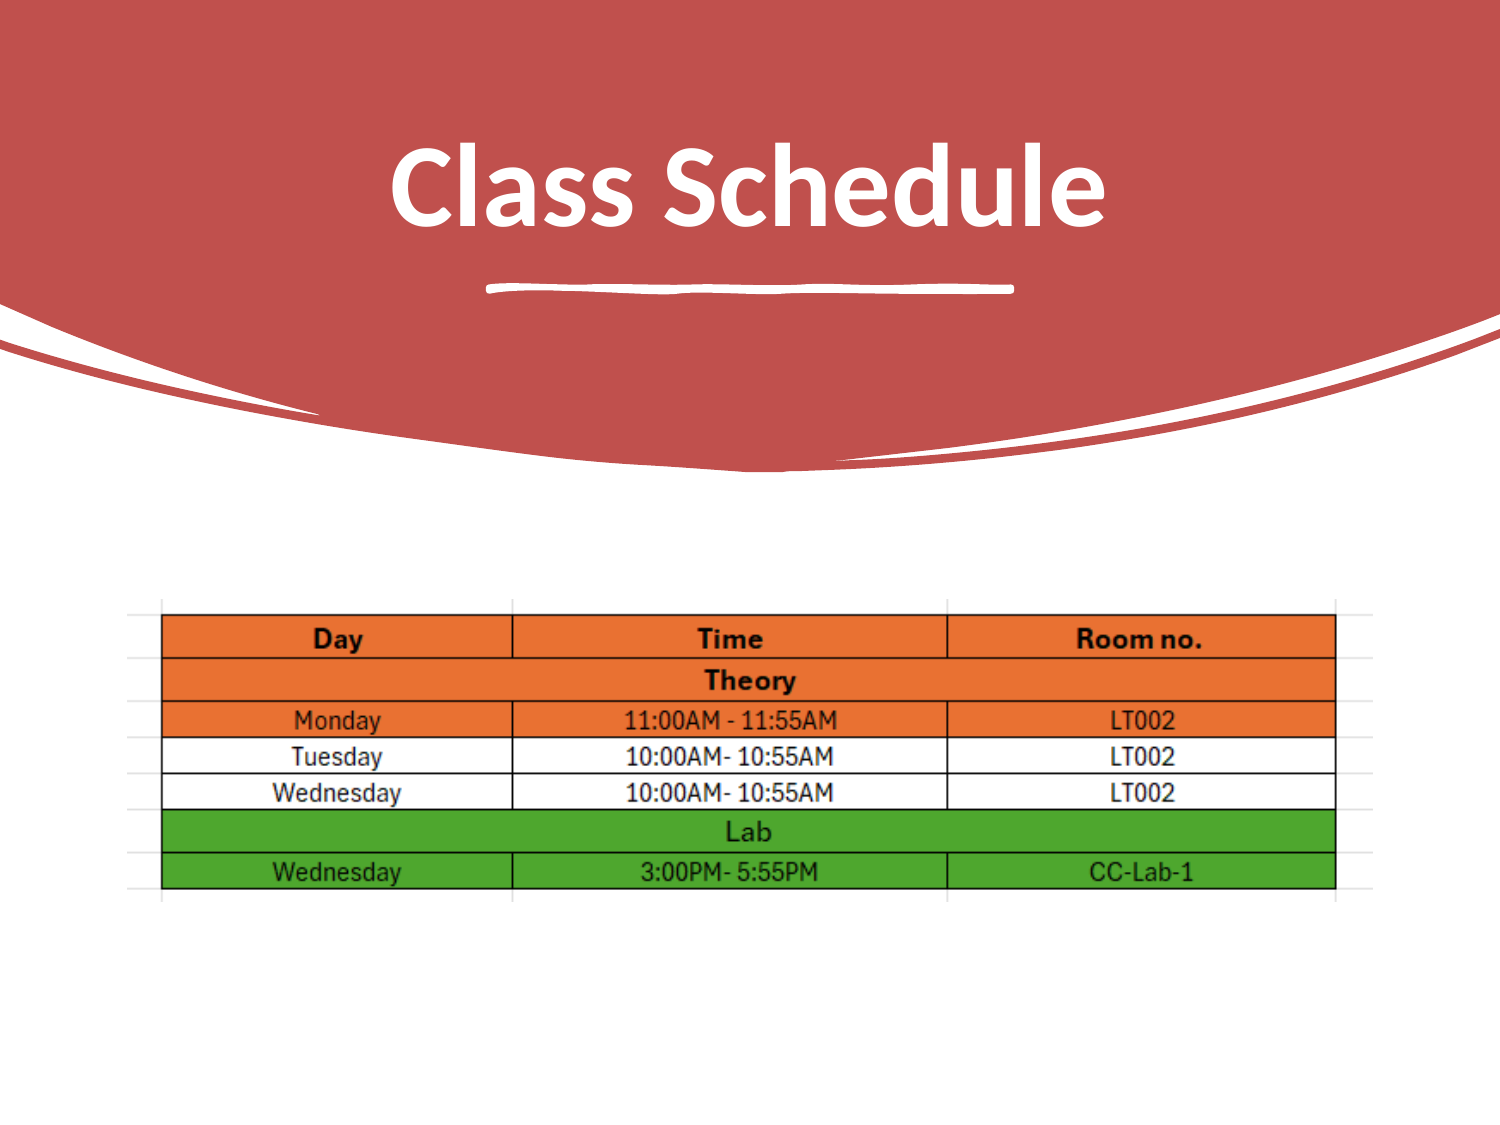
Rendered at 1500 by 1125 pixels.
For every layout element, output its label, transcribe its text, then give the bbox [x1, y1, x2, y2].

picture [127, 599, 1373, 902]
text_box [964, 317, 1500, 449]
text_box [0, 307, 259, 402]
text_box [486, 284, 1014, 294]
text_box [0, 0, 1500, 475]
text_box [0, 341, 1500, 1125]
title Class Schedule [78, 64, 1421, 312]
